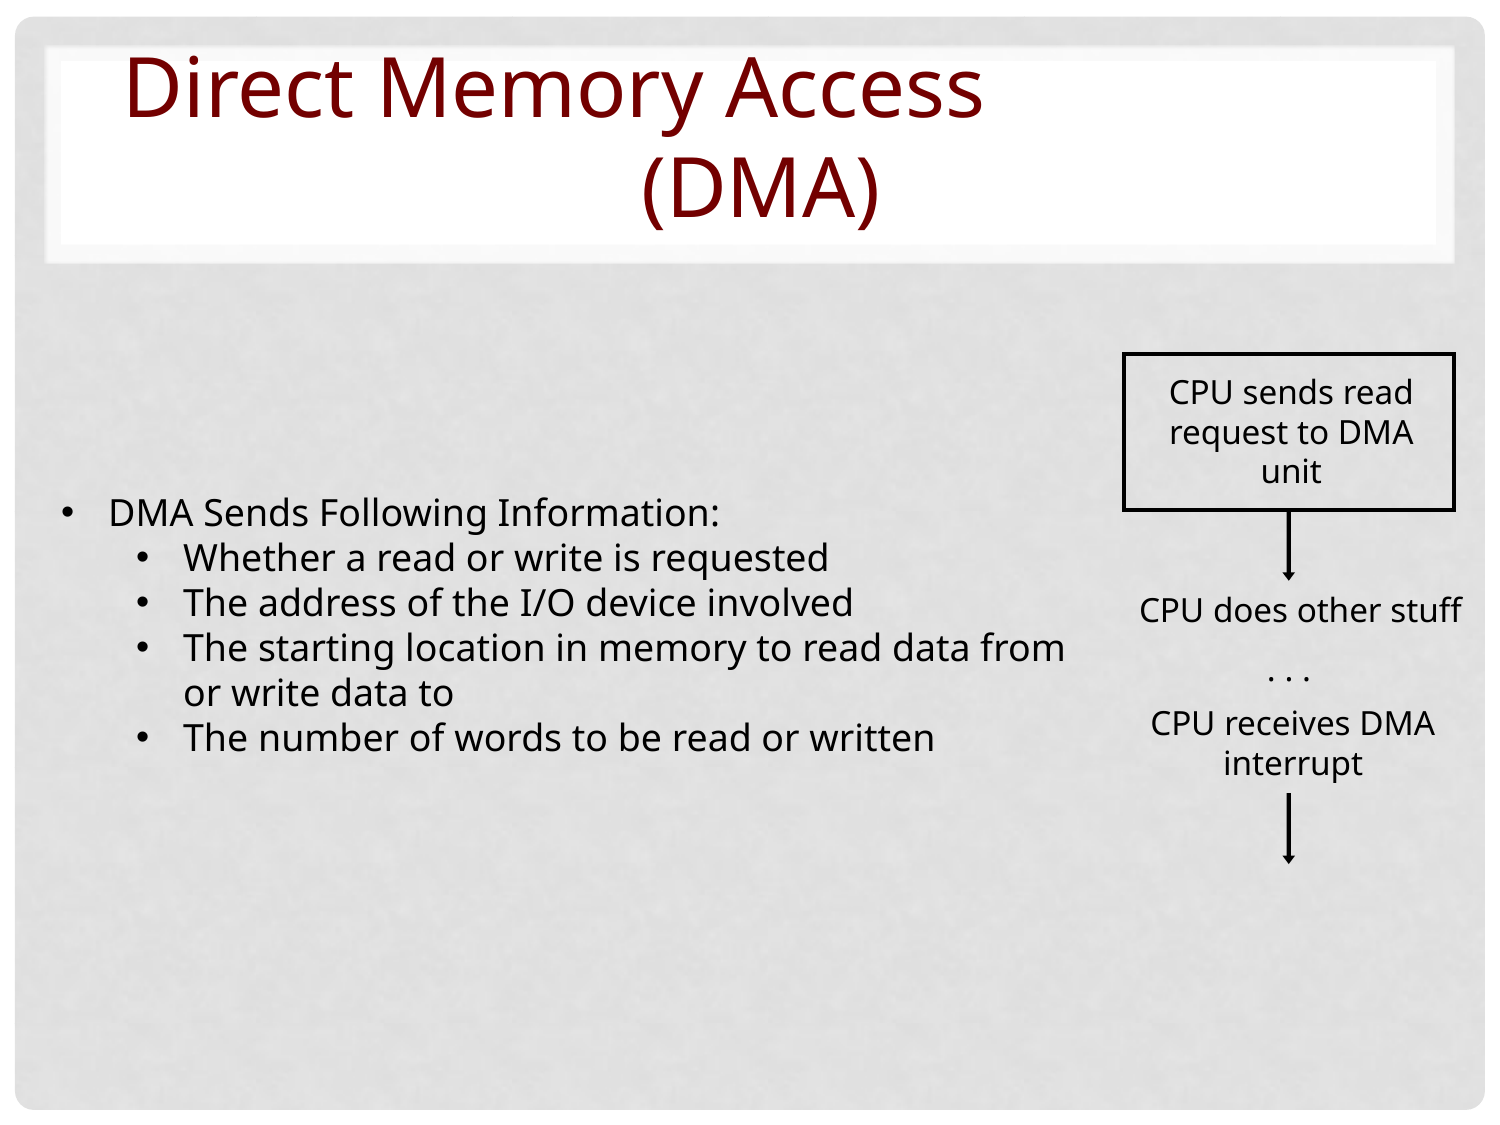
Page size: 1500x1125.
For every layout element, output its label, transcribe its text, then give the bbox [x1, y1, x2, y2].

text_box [1124, 353, 1472, 865]
text_box Direct Memory Access (DMA) [108, 74, 1392, 235]
text_box DMA Sends Following Information: Whether a read or write is requested The address of the I/O device involved The starting location in memory to read data from or write data to The number of words to be read or written [46, 436, 1097, 767]
